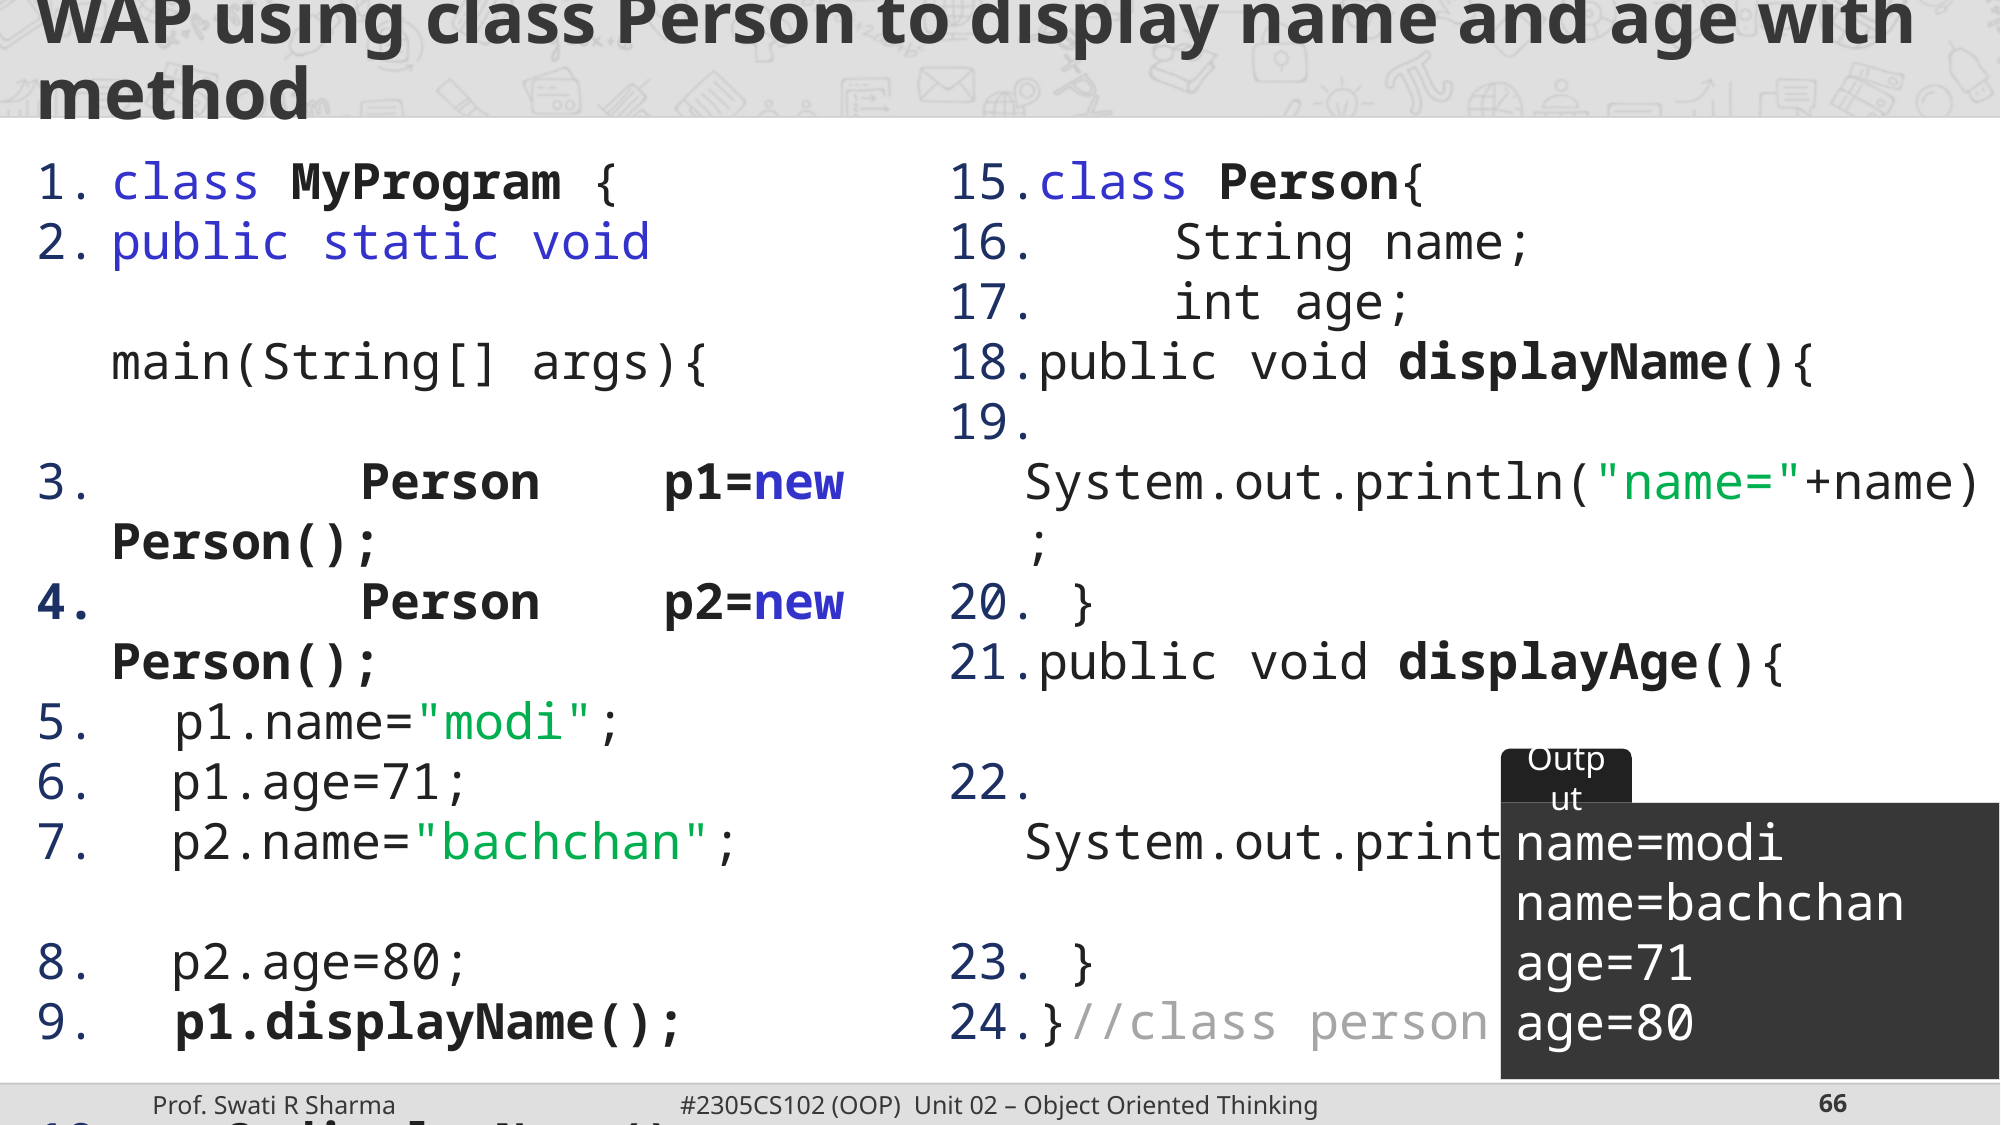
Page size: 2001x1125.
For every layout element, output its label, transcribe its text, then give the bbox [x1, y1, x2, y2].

text_box Output [1499, 747, 1633, 804]
text_box class Person{ String name; int age; public void displayName(){ System.out.println("name="+name); } public void displayAge(){ System.out.println("age="+age); } }//class person [934, 141, 2000, 916]
list class MyProgram { public static void main(String[] args){ Person p1=new Person(); Person p2=new Person(); p1.name="modi"; p1.age=71; p2.name="bachchan"; p2.age=80; p1.displayName(); p2.displayName(); p1.displayAge(); p2.displayAge(); } //main() } //class myProgram [21, 141, 860, 1059]
title WAP using class Person to display name and age with method [0, 0, 2000, 117]
text_box name=modi name=bachchan age=71 age=80 [1500, 802, 2000, 1080]
